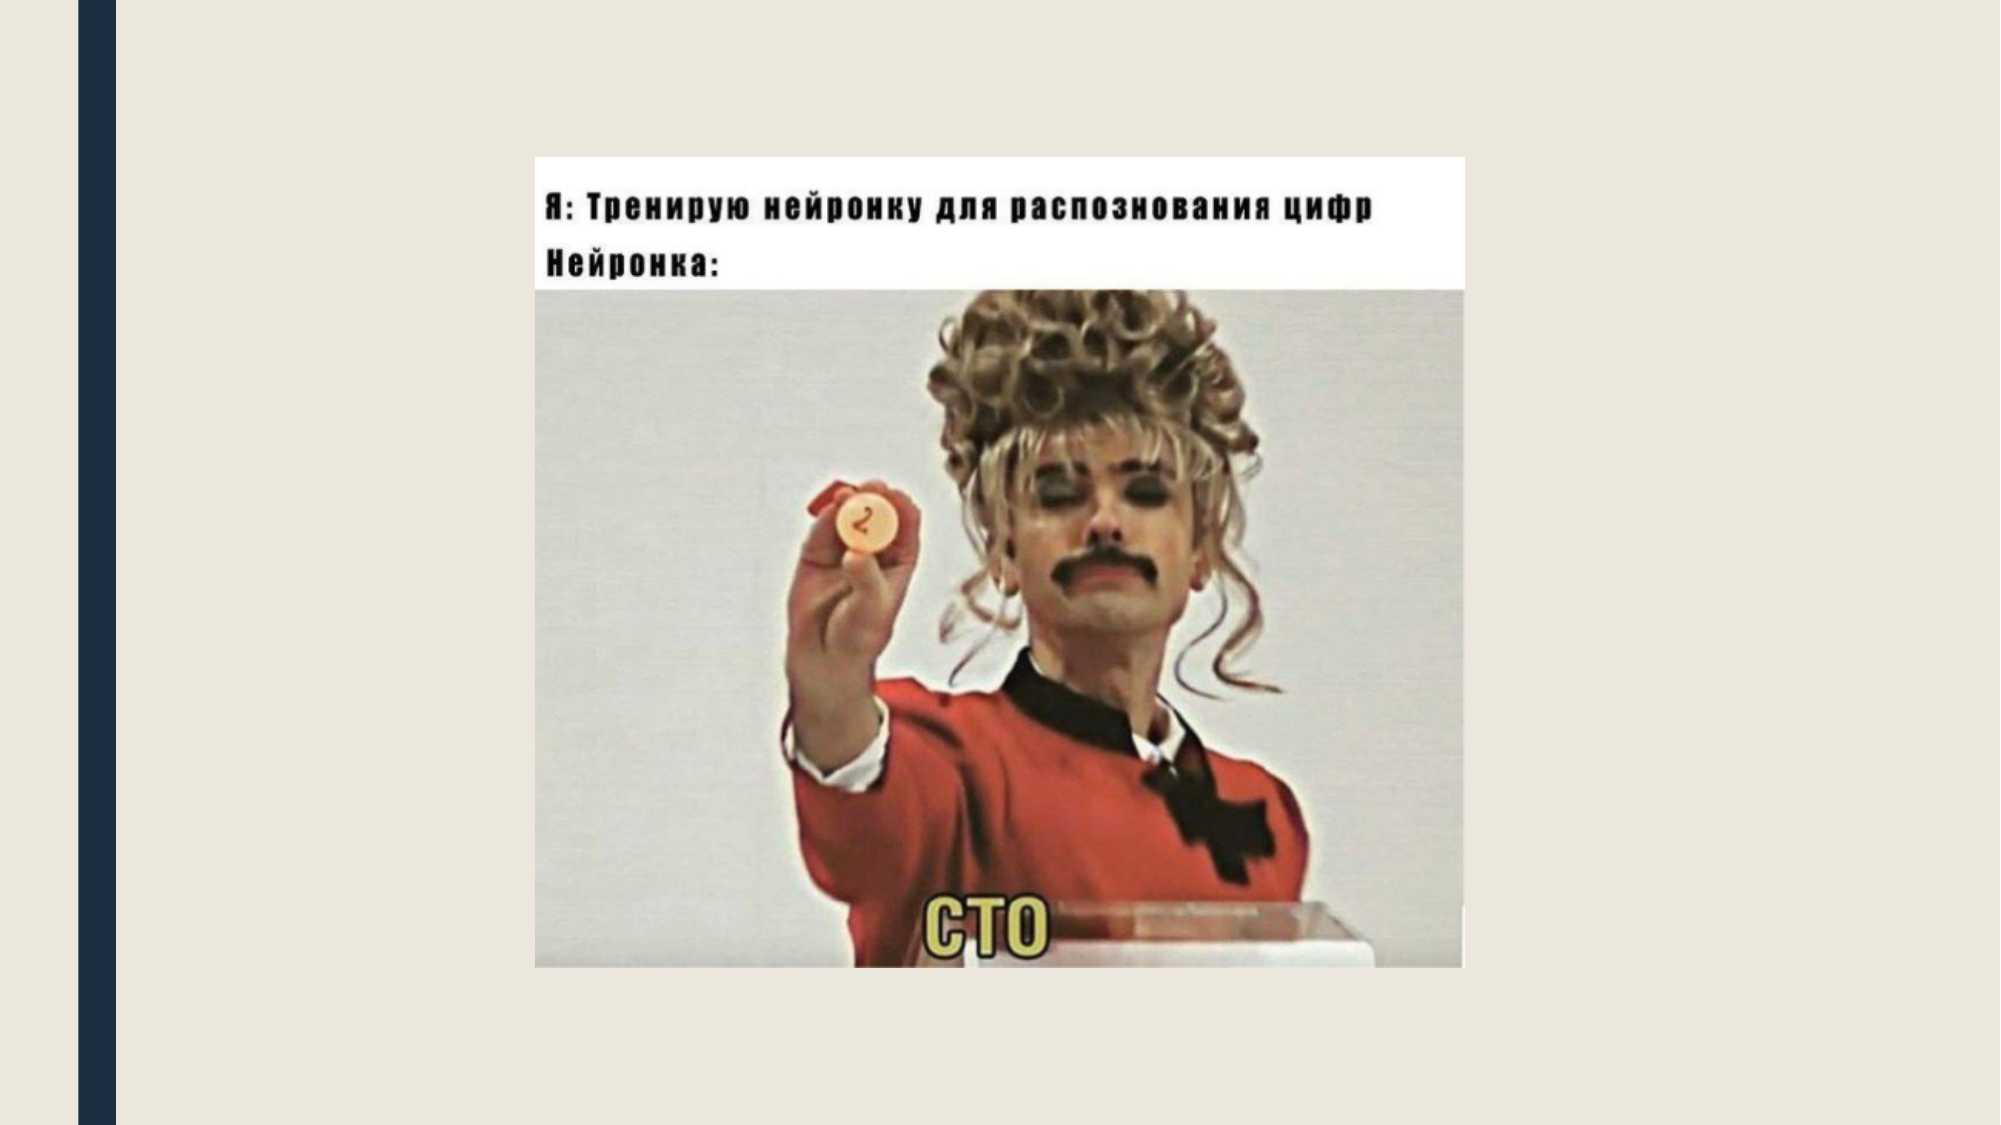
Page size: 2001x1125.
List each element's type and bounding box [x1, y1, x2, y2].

picture [535, 157, 1465, 968]
